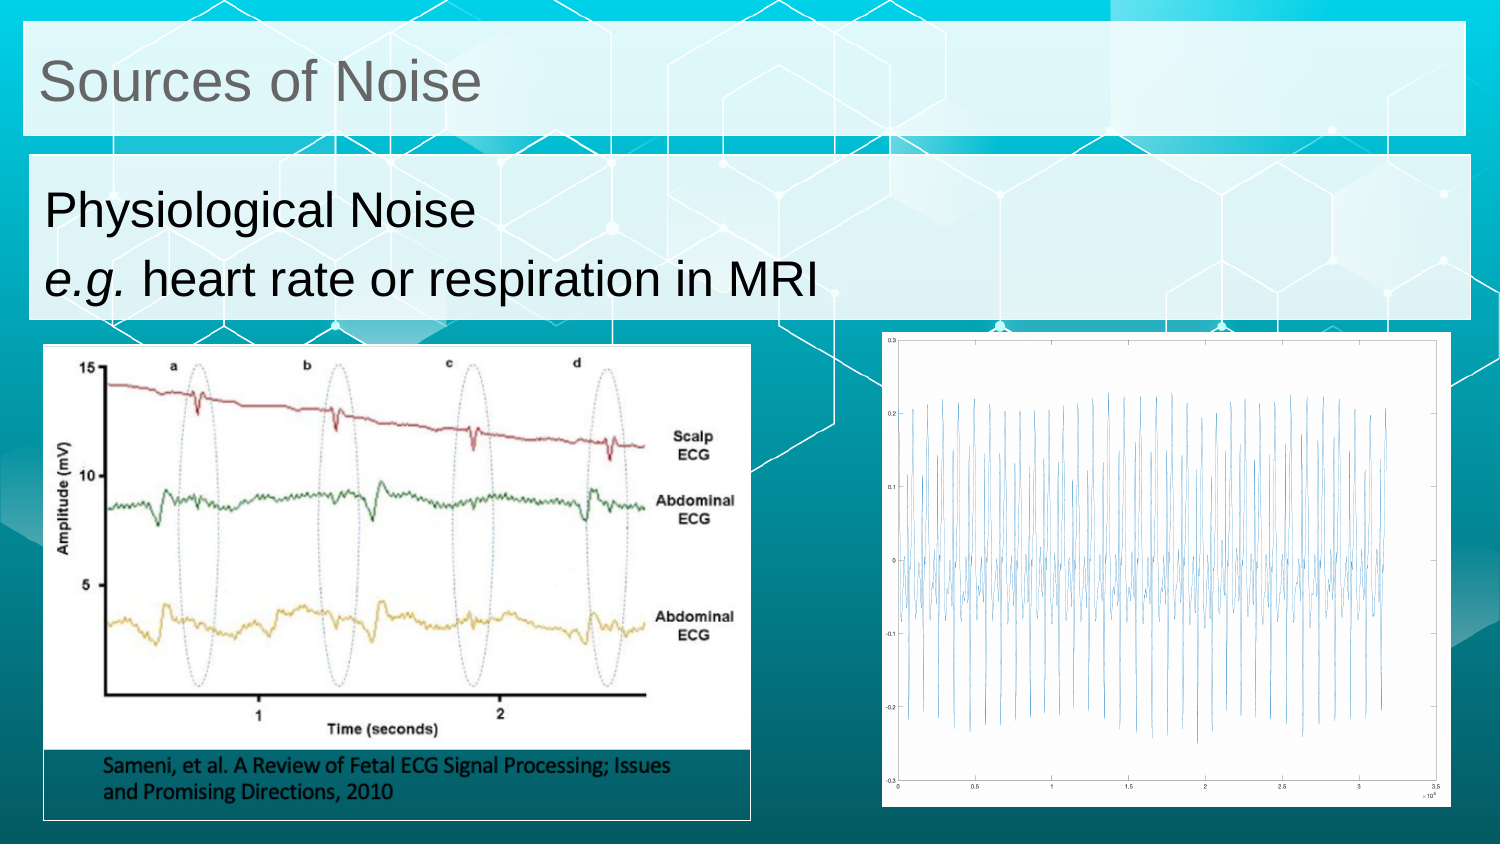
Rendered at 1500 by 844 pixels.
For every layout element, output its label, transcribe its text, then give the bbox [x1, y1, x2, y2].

text_box Sources of Noise [23, 21, 1465, 136]
picture [0, 0, 1500, 820]
text_box Physiological Noise e.g. heart rate or respiration in MRI [29, 154, 1471, 320]
